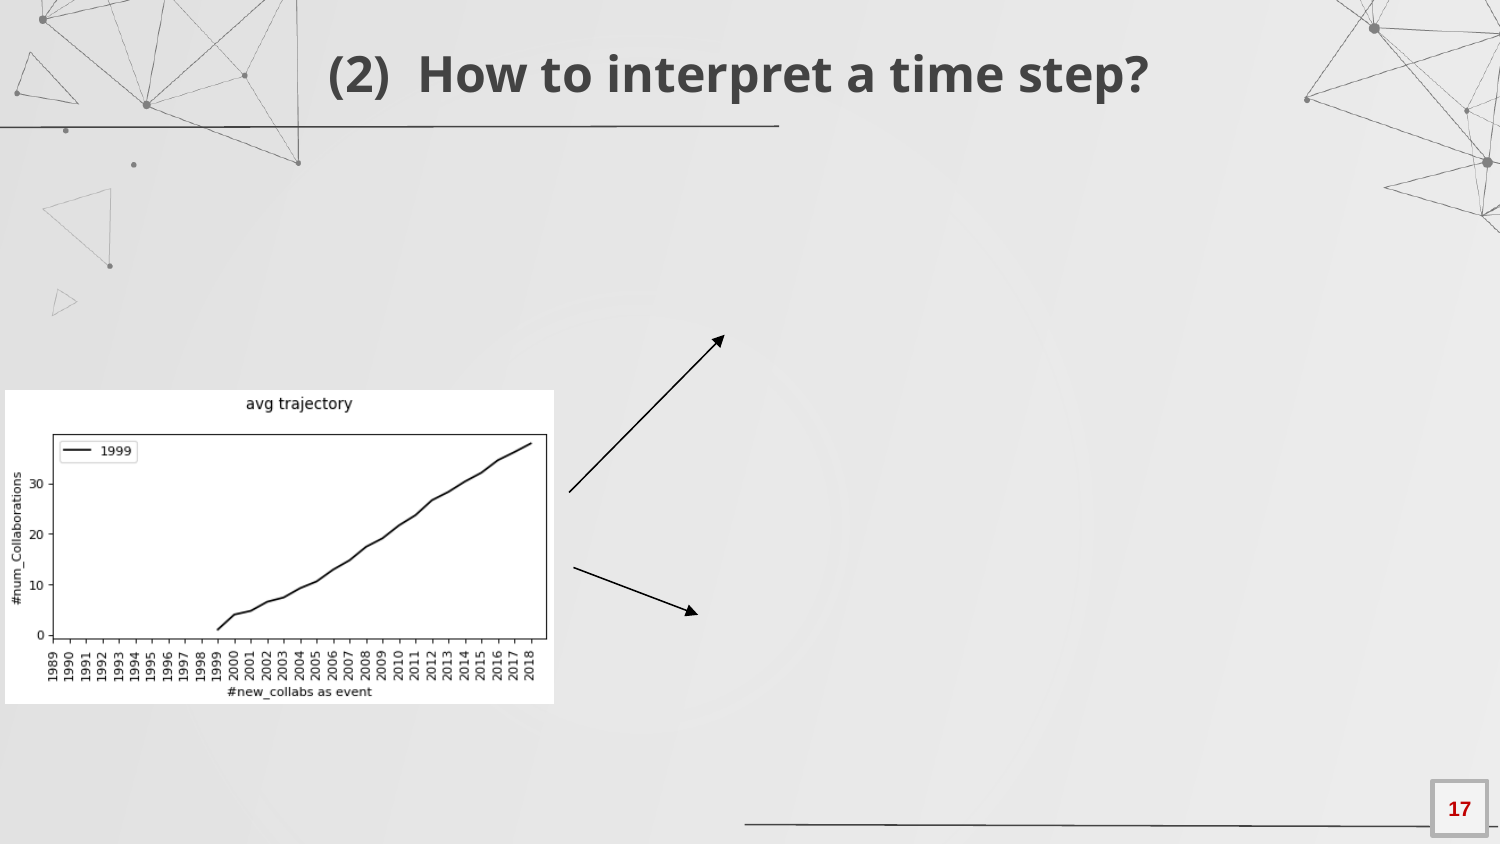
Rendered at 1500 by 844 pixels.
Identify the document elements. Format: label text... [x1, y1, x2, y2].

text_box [573, 567, 699, 616]
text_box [568, 334, 725, 493]
title (2) How to interpret a time step? [313, 26, 1229, 189]
text_box 17 [1430, 779, 1489, 822]
picture [0, 0, 1500, 844]
